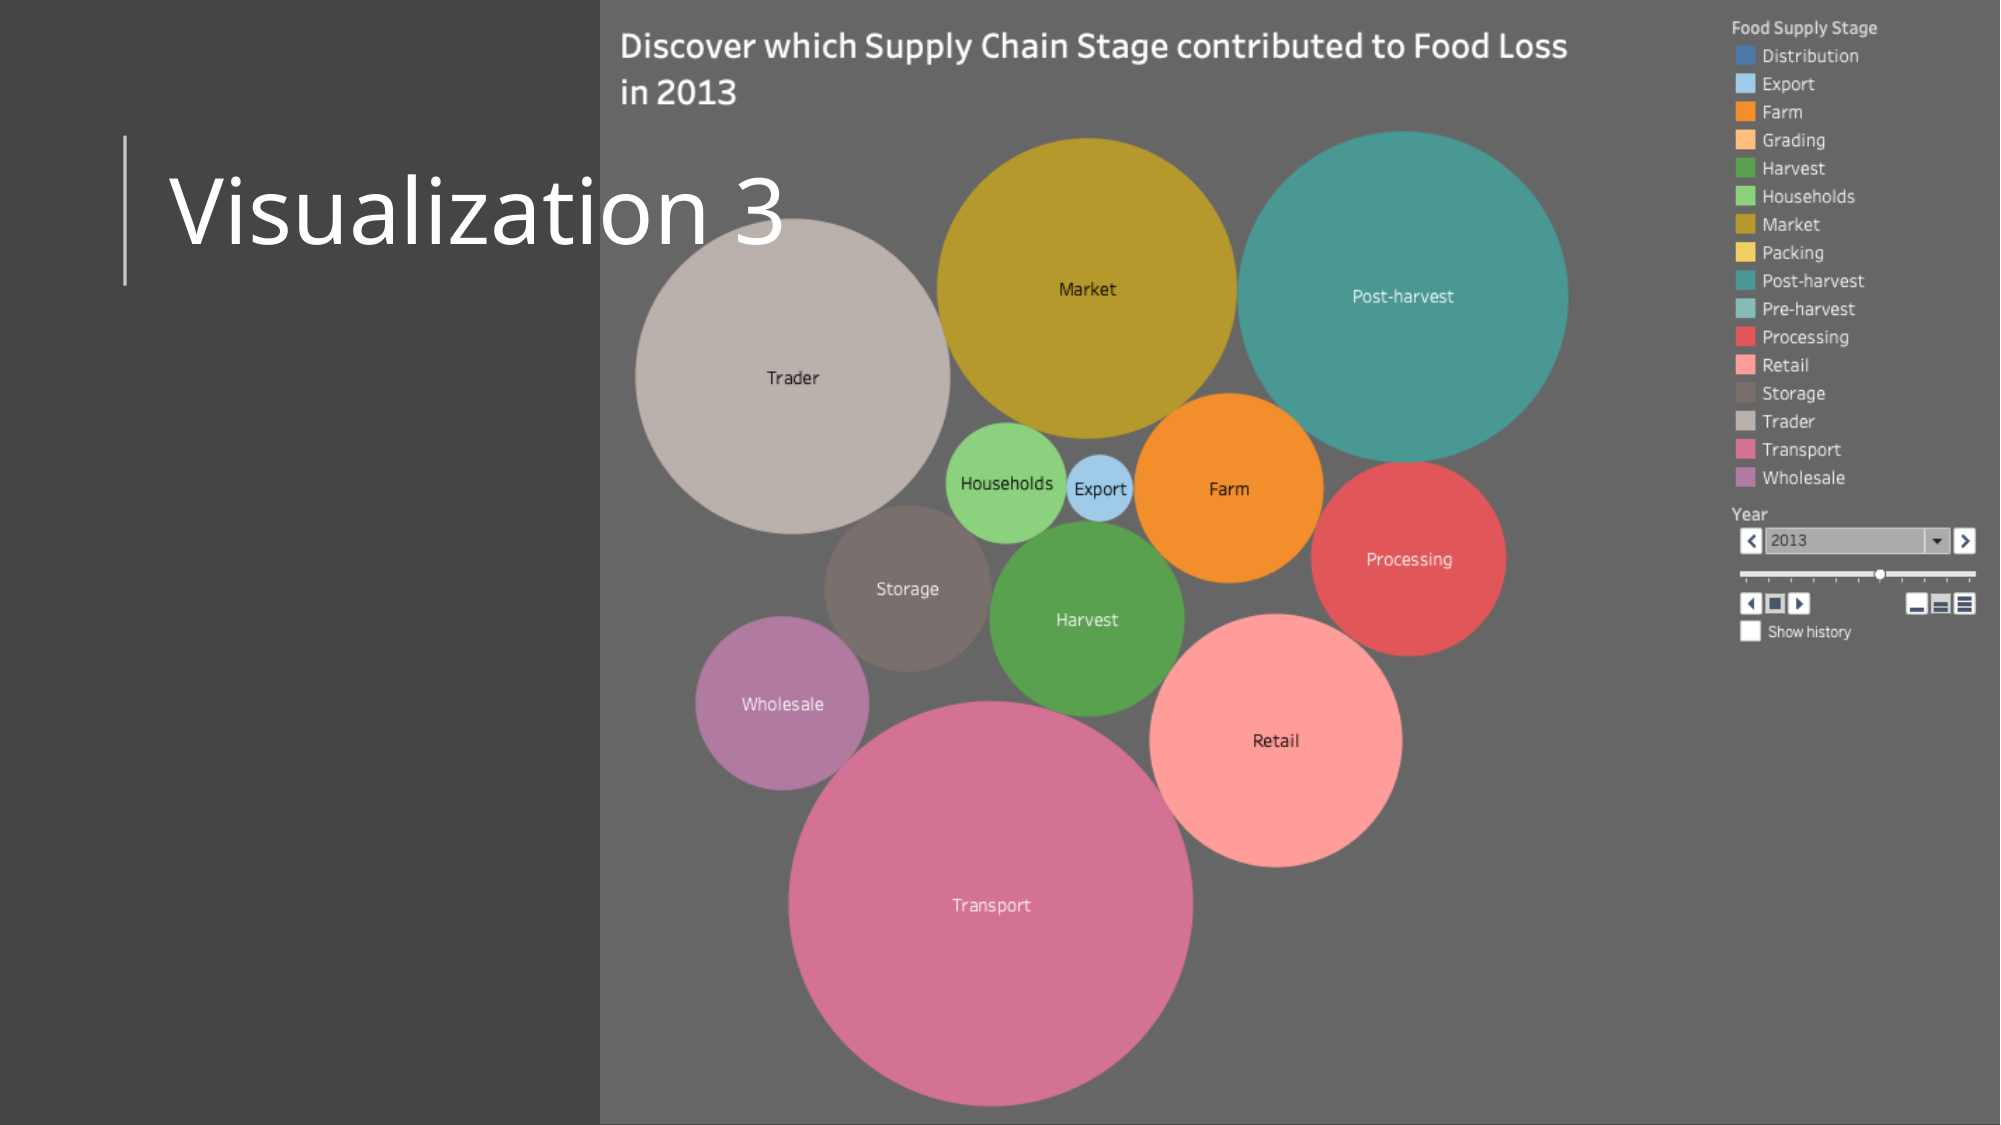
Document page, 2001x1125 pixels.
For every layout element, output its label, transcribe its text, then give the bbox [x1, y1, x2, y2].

title Visualization 3 [154, 116, 600, 313]
picture [600, 0, 2000, 1124]
text_box [0, 0, 2000, 1125]
